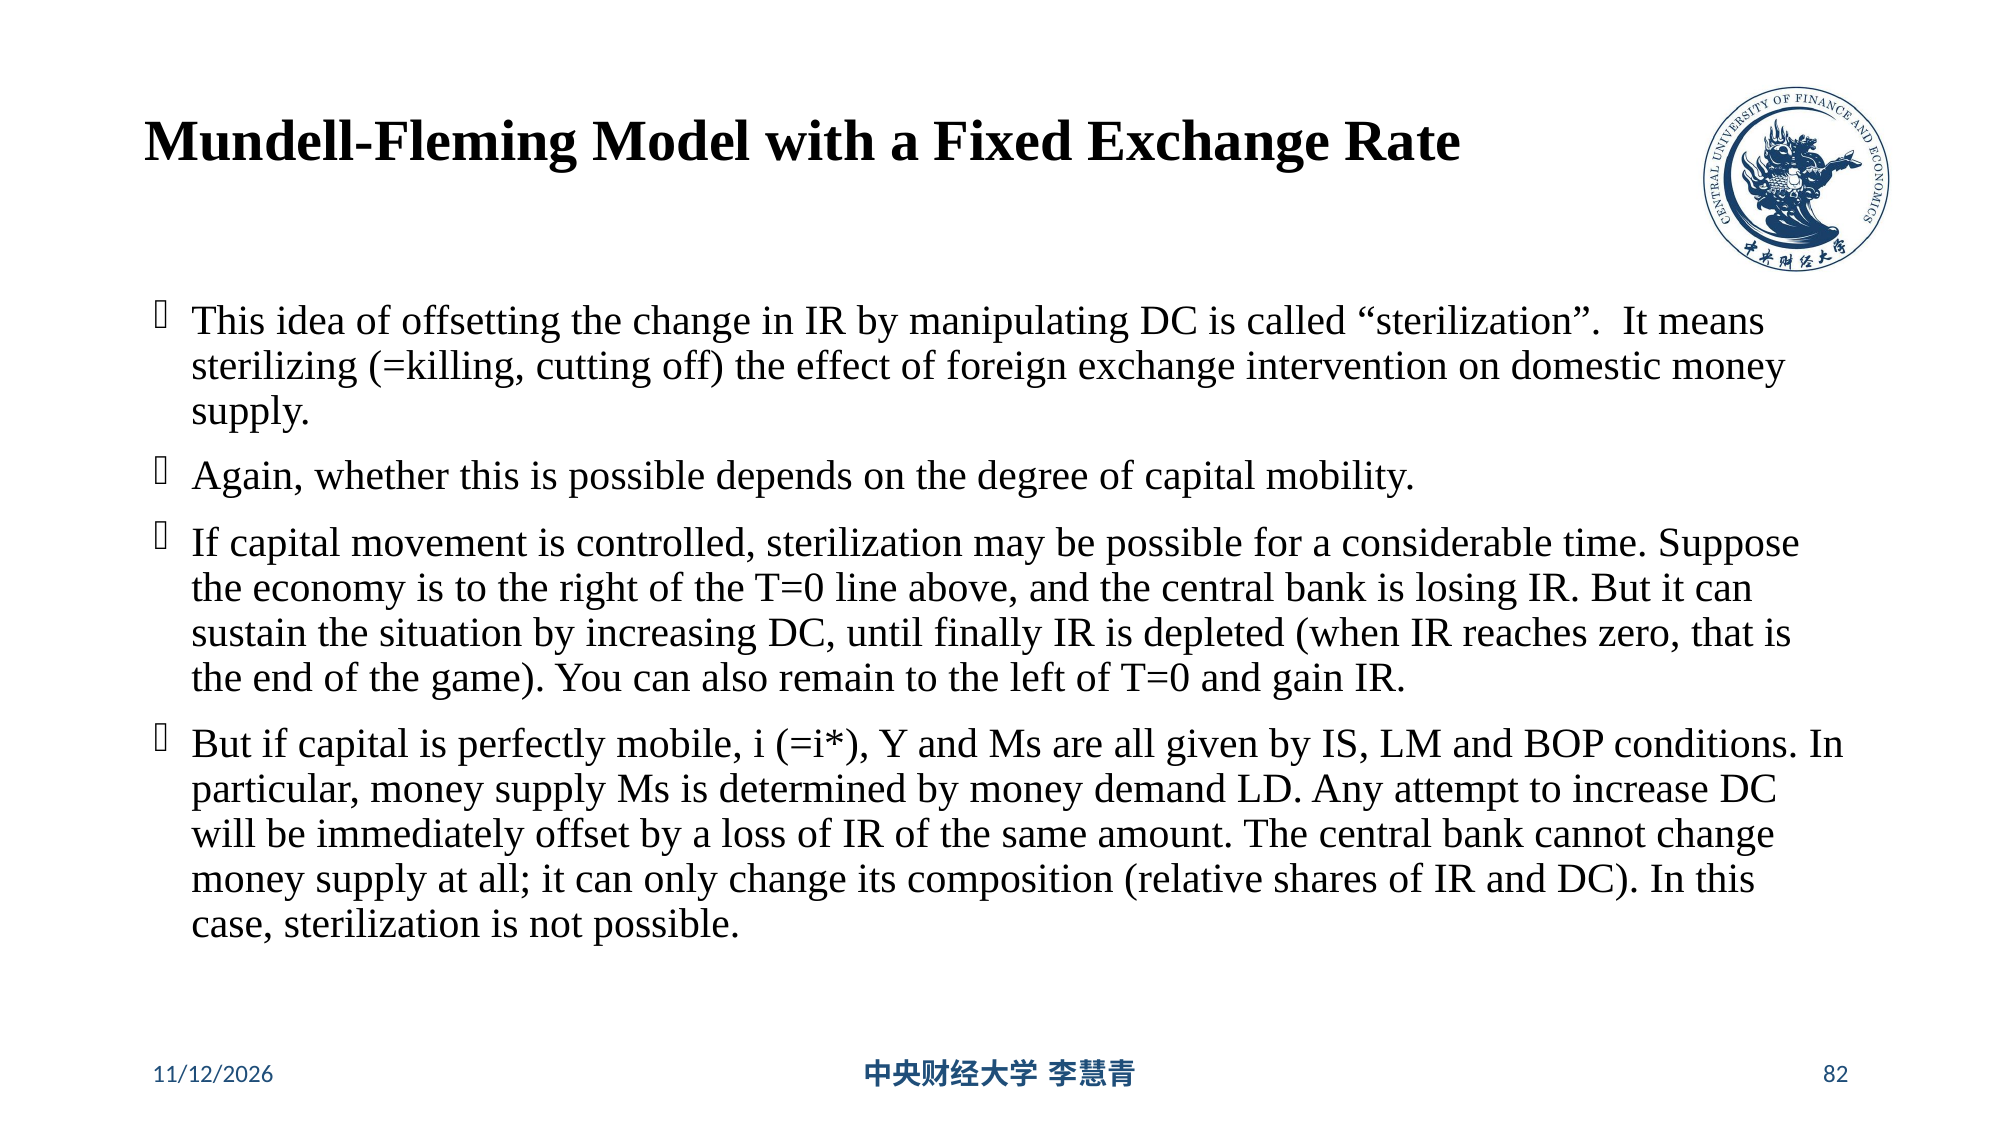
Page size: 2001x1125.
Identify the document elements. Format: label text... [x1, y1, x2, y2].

slide_number 82 [1413, 1042, 1864, 1103]
footer 中央财经大学 李慧青 [662, 1042, 1338, 1103]
list This idea of offsetting the change in IR by manipulating DC is called “sterilization”. It means sterilizing (=killing, cutting off) the effect of foreign exchange intervention on domestic money supply. Again, whether this is possible depends on the degree of capital mobility. If capital movement is controlled, sterilization may be possible for a considerable time. Suppose the economy is to the right of the T=0 line above, and the central bank is losing IR. But it can sustain the situation by increasing DC, until finally IR is depleted (when IR reaches zero, that is the end of the game). You can also remain to the left of T=0 and gain IR. But if capital is perfectly mobile, i (=i*), Y and Ms are all given by IS, LM and BOP conditions. In particular, money supply Ms is determined by money demand LD. Any attempt to increase DC will be immediately offset by a loss of IR of the same amount. The central bank cannot change money supply at all; it can only change its composition (relative shares of IR and DC). In this case, sterilization is not possible. [138, 290, 1864, 1023]
picture [1615, 52, 1980, 307]
title Mundell-Fleming Model with a Fixed Exchange Rate [129, 102, 1855, 272]
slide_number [137, 1042, 588, 1103]
